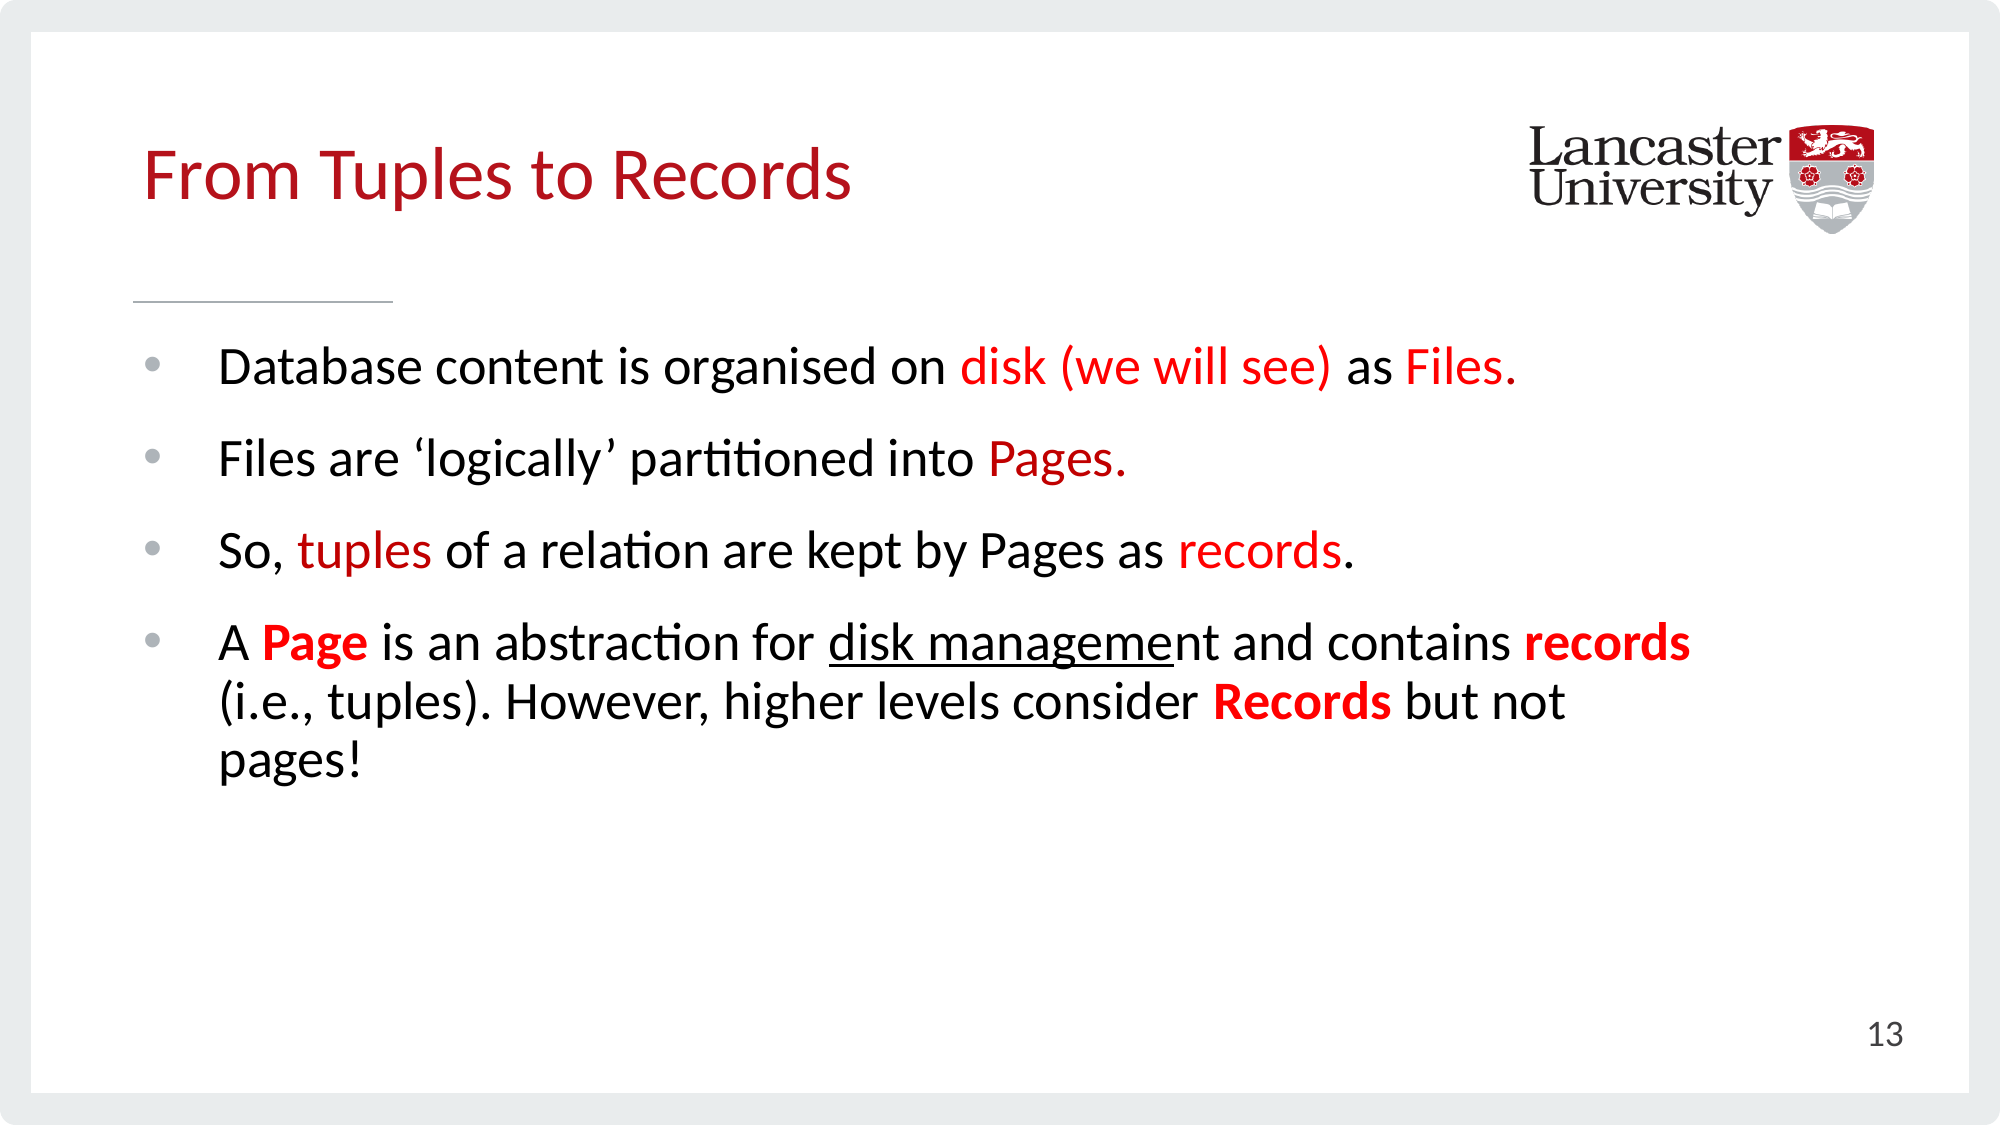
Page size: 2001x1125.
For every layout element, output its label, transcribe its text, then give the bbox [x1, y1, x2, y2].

title From Tuples to Records [128, 78, 1448, 279]
slide_number 13 [1468, 1001, 1919, 1061]
list Database content is organised on disk (we will see) as Files. Files are ‘logically’ partitioned into Pages. So, tuples of a relation are kept by Pages as records. A Page is an abstraction for disk management and contains records (i.e., tuples). However, higher levels consider Records but not pages! [128, 330, 1727, 965]
